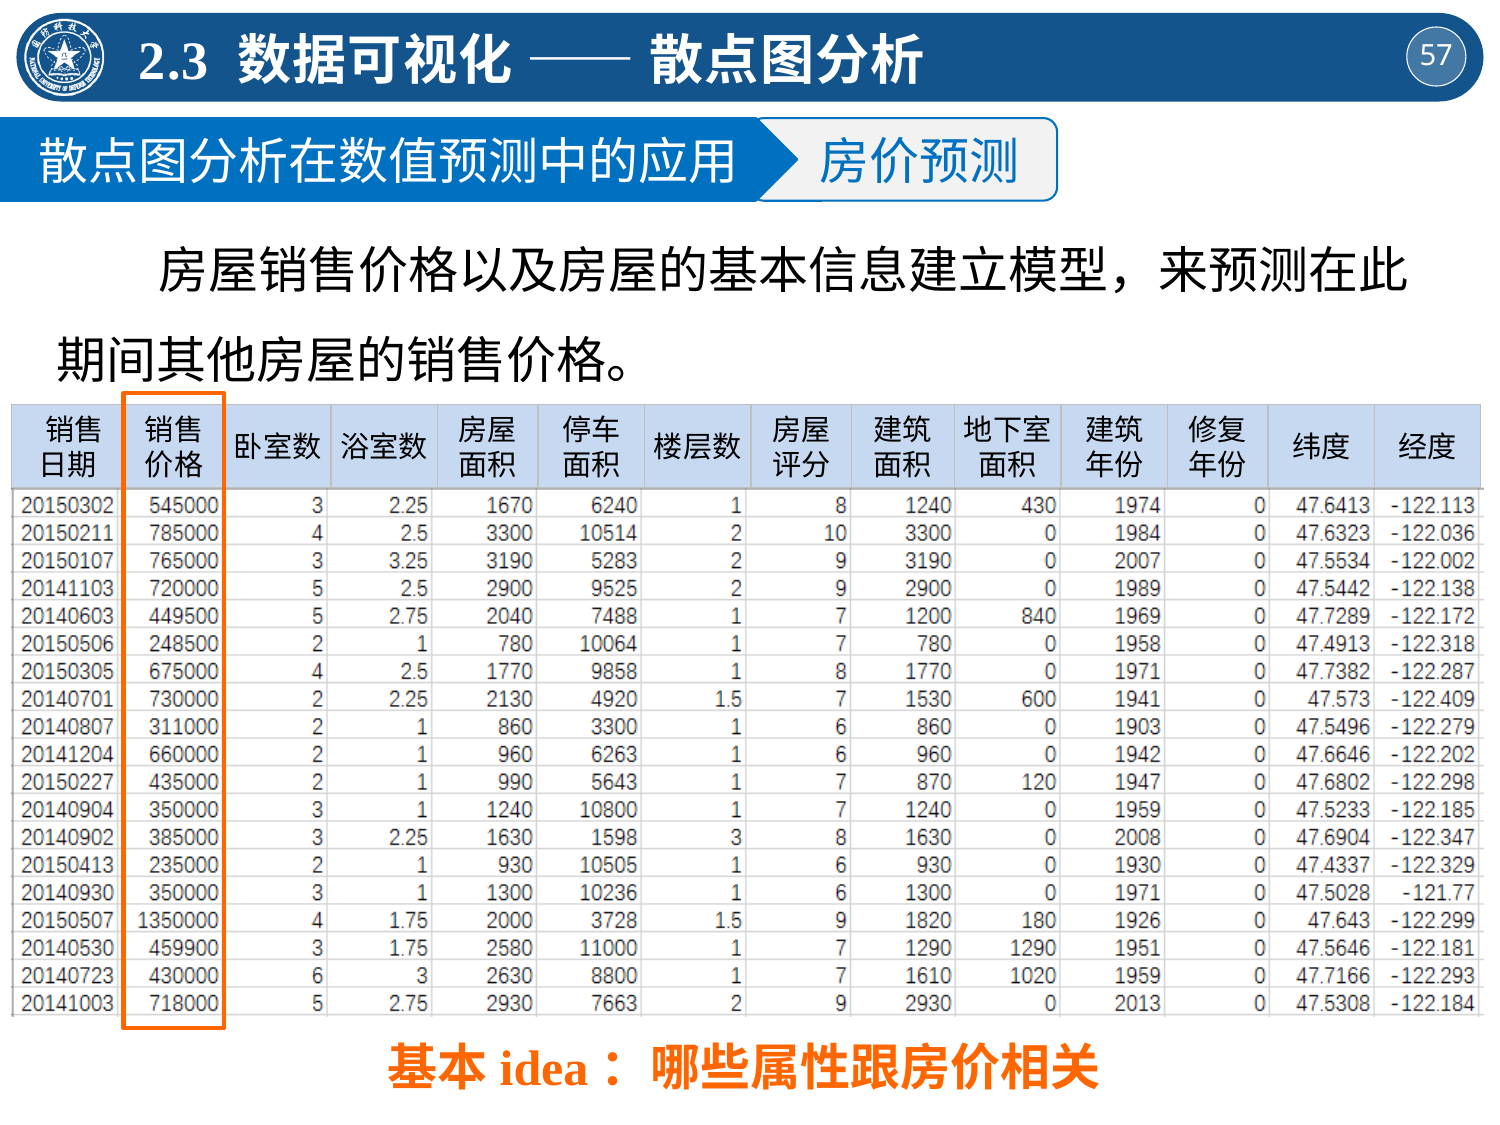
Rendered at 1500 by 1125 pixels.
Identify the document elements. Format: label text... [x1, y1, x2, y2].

text_box 经度 [1374, 404, 1481, 485]
text_box 卧室数 [226, 404, 331, 485]
text_box 修复 年份 [1167, 404, 1268, 485]
text_box 纬度 [1268, 404, 1374, 485]
text_box 建筑 年份 [1061, 404, 1167, 485]
text_box [121, 1025, 226, 1030]
text_box 房屋 面积 [437, 404, 538, 485]
text_box 销售 日期 [11, 404, 121, 486]
text_box 房价预测 [758, 118, 1058, 200]
text_box 建筑 面积 [851, 404, 954, 485]
text_box 房屋销售价格以及房屋的基本信息建立模型，来预测在此期间其他房屋的销售价格。 [41, 200, 1459, 396]
picture [11, 487, 1484, 1017]
text_box 楼层数 [644, 404, 751, 485]
text_box [121, 391, 226, 485]
text_box 2.3 数据可视化 —— 散点图分析 [124, 17, 1069, 98]
text_box 房屋 评分 [751, 404, 851, 485]
text_box 散点图分析在数值预测中的应用 [0, 118, 798, 201]
picture [16, 9, 111, 104]
text_box 浴室数 [331, 404, 437, 485]
text_box 基本idea：哪些属性跟房价相关 [371, 1028, 1117, 1104]
text_box 停车 面积 [538, 404, 644, 485]
text_box 地下室面积 [954, 404, 1061, 485]
